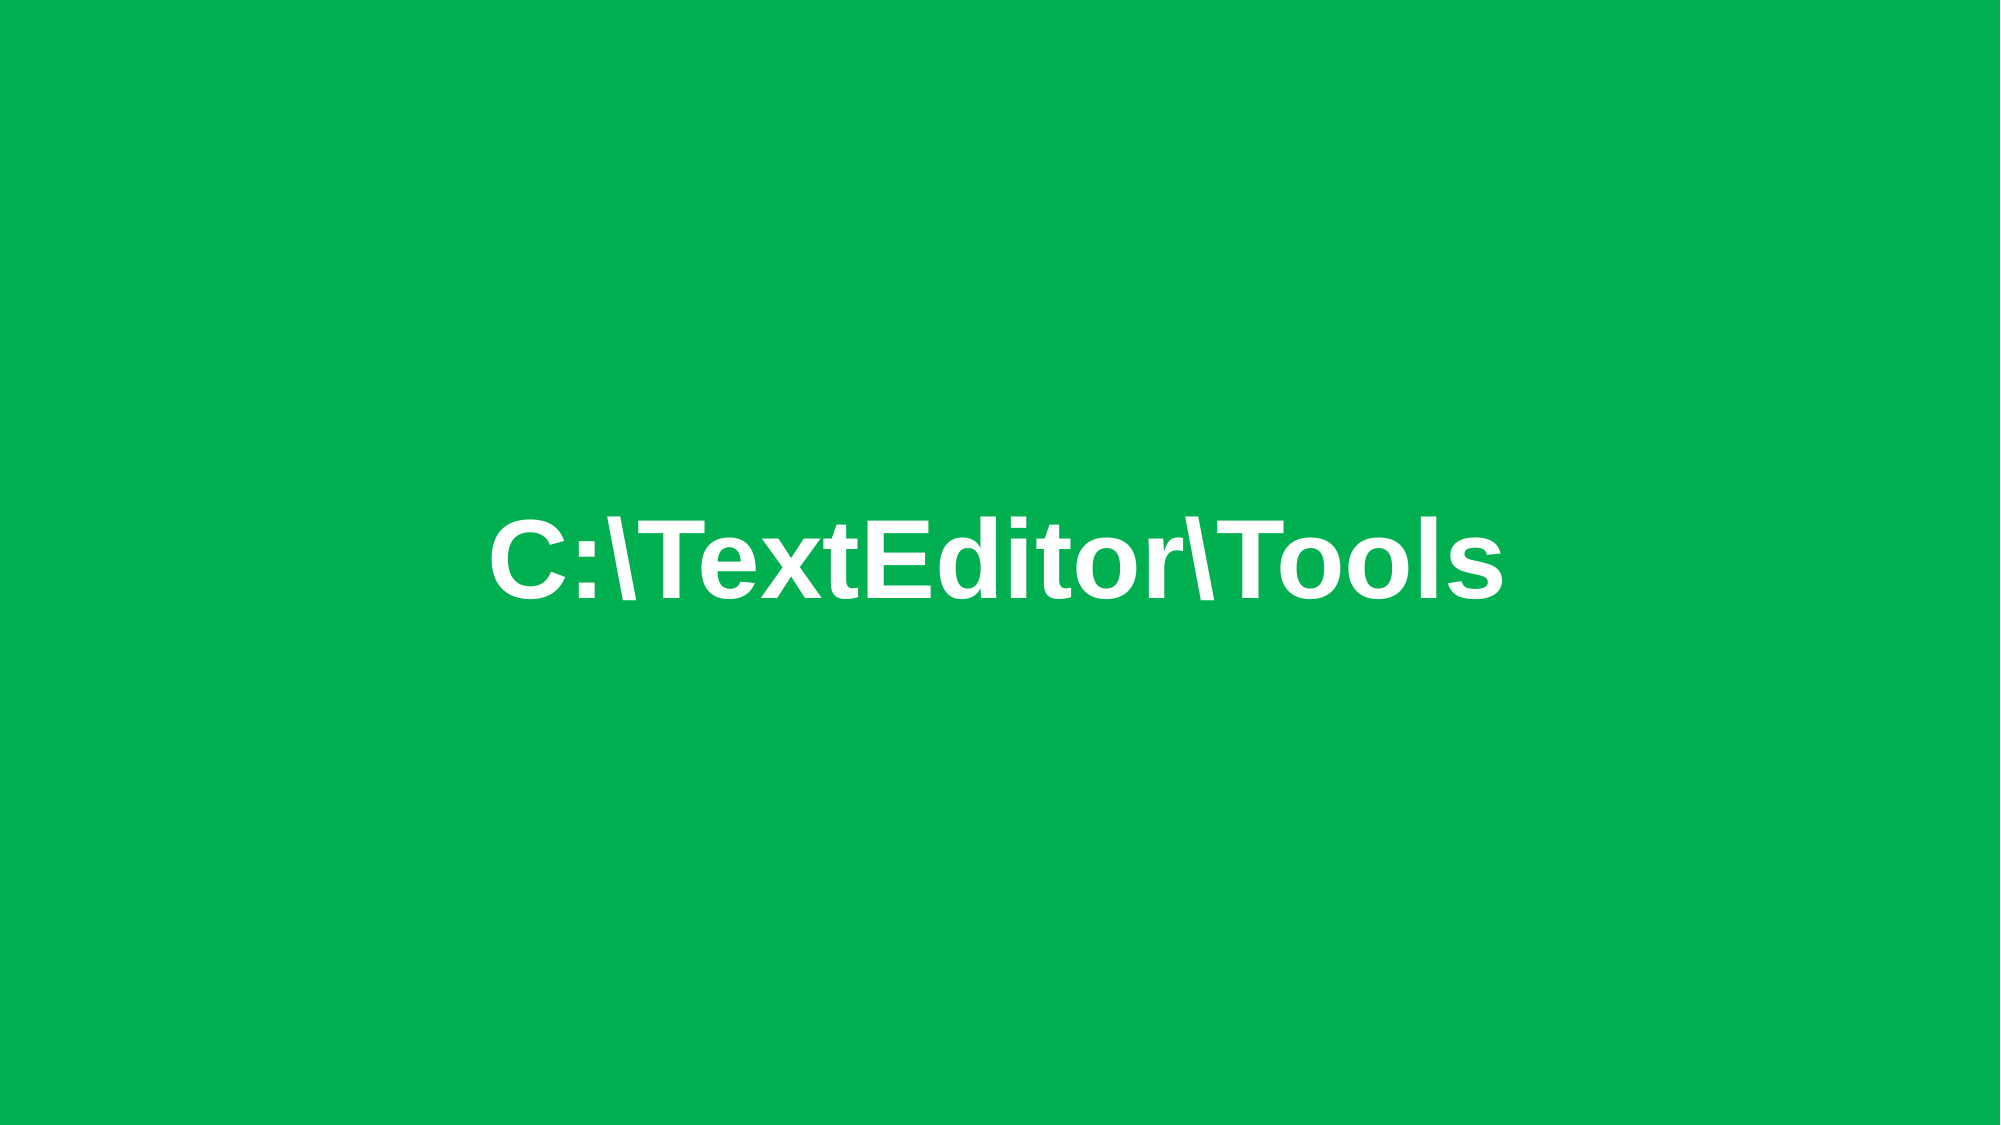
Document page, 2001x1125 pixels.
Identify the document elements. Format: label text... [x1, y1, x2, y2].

title C:\TextEditor\Tools [58, 453, 1938, 672]
